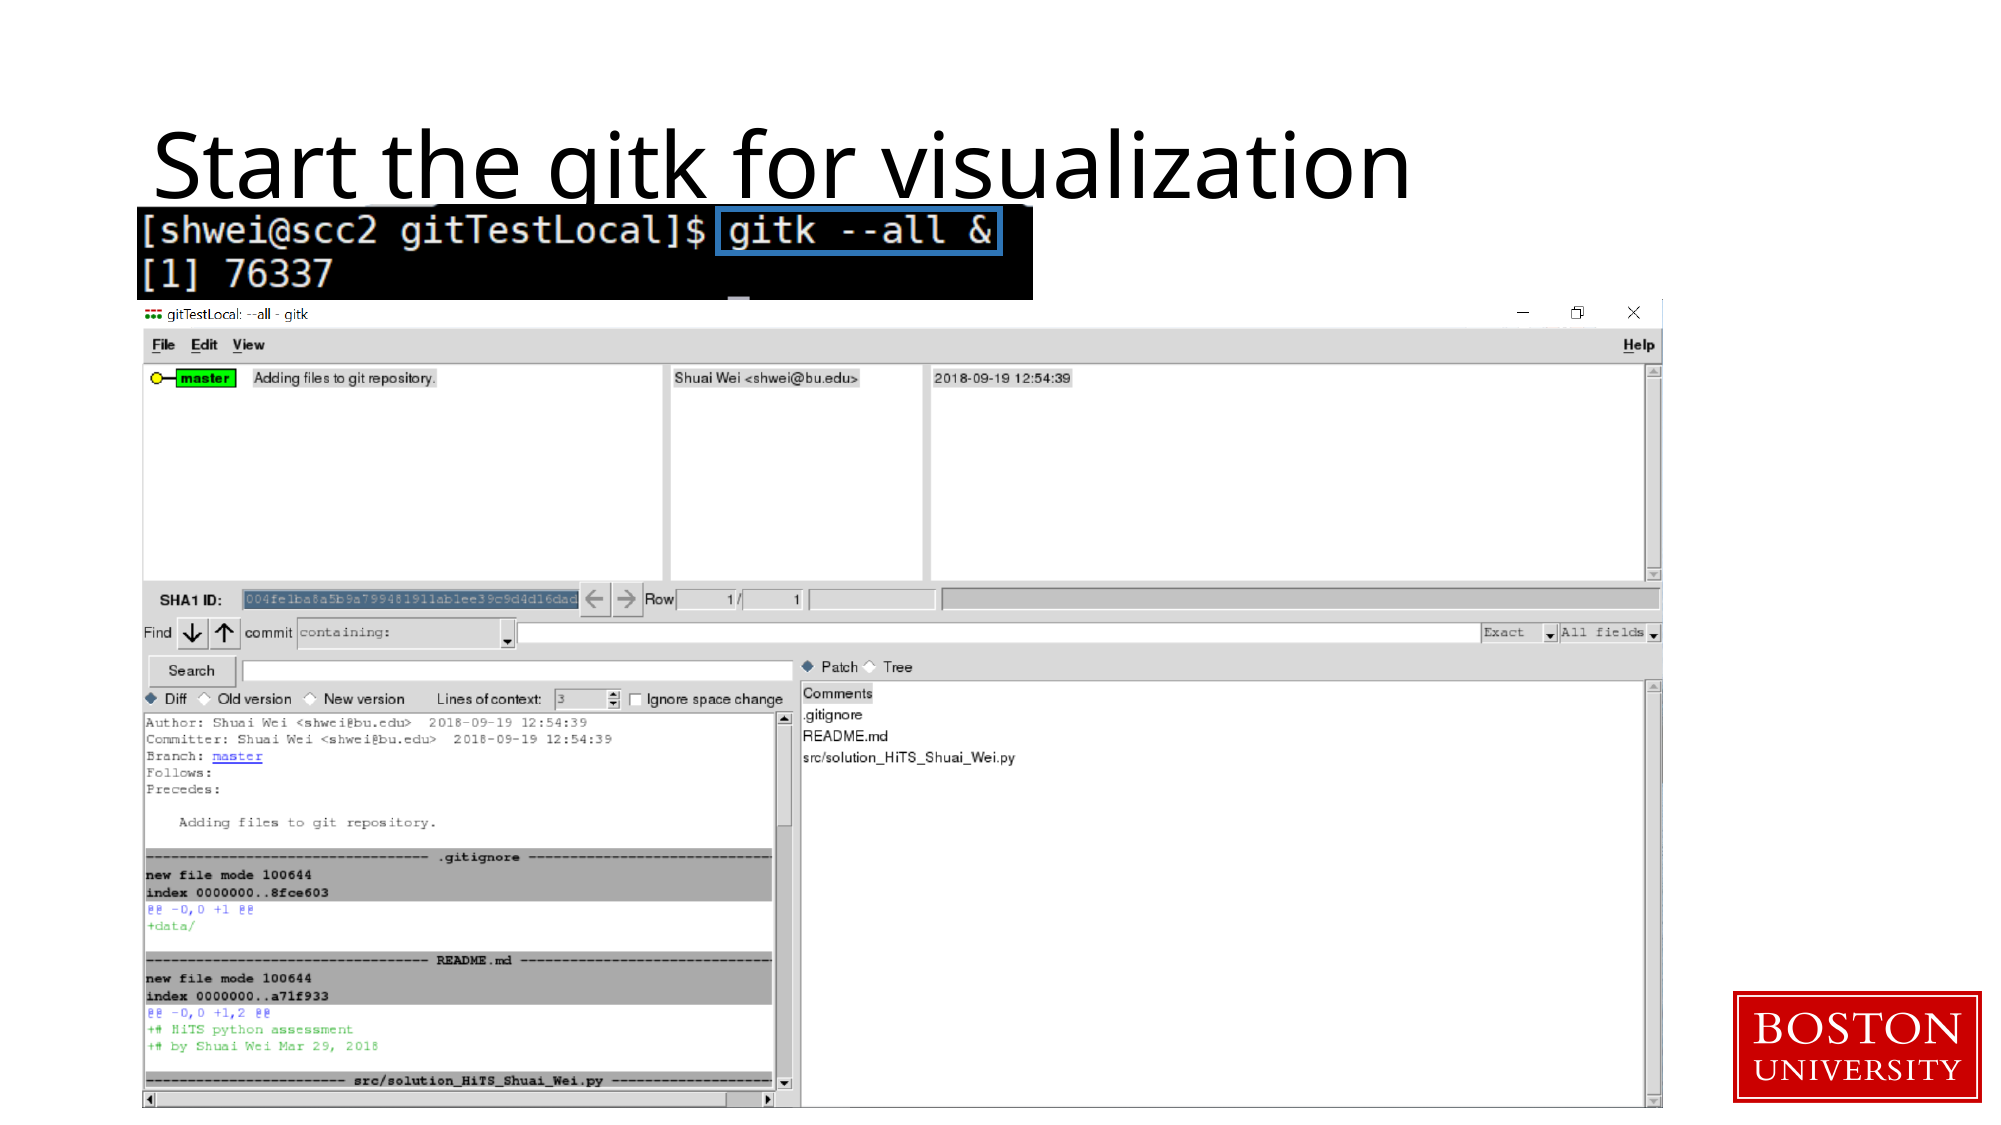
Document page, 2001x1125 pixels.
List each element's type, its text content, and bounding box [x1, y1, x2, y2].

picture [1733, 991, 1982, 1103]
picture [141, 299, 1663, 1108]
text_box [137, 204, 1033, 300]
title Start the gitk for visualization [137, 59, 1863, 278]
